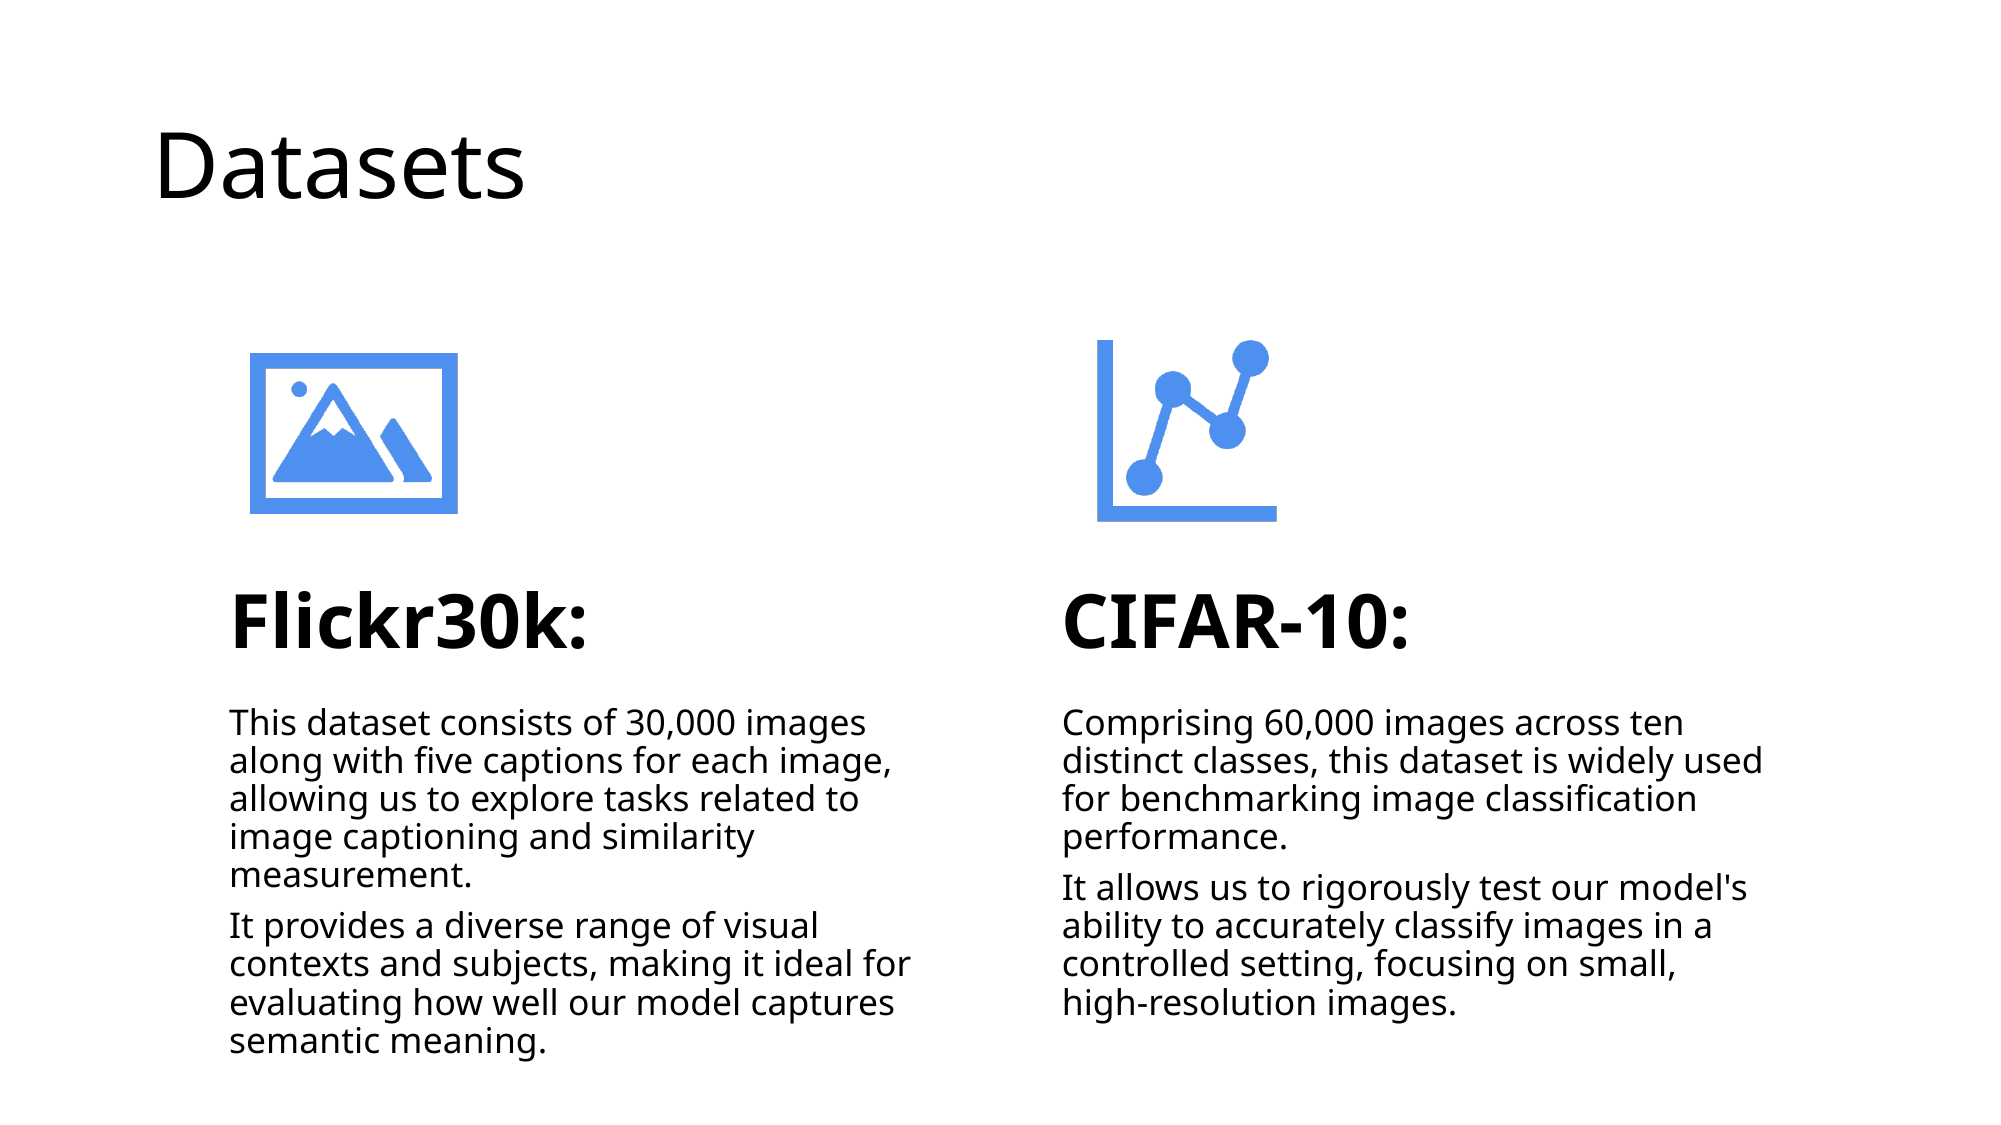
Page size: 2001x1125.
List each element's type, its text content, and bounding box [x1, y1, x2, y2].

title Datasets [137, 59, 1863, 278]
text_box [136, 298, 1863, 1005]
